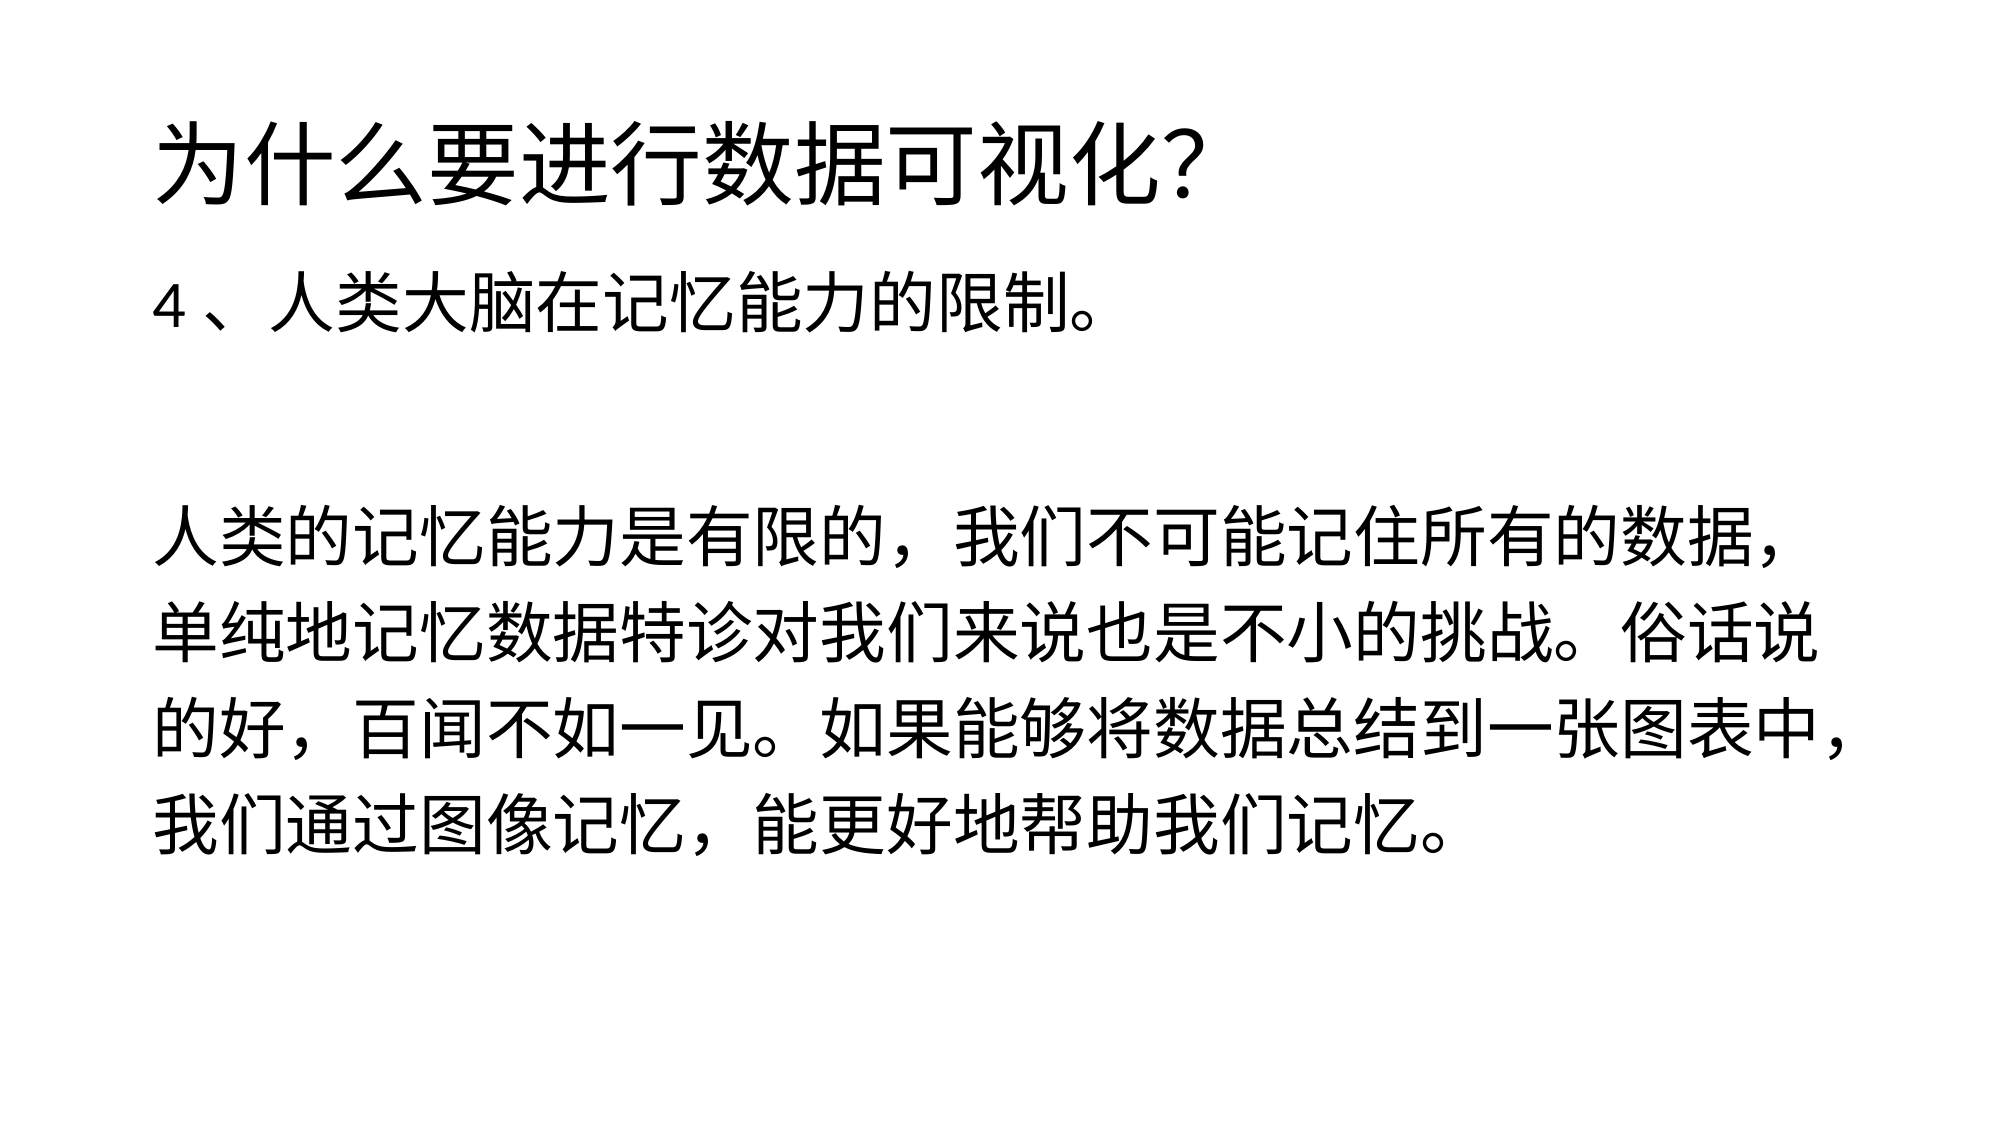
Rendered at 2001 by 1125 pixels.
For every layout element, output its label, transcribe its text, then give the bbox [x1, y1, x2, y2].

list 4、人类大脑在记忆能力的限制。 人类的记忆能力是有限的，我们不可能记住所有的数据，单纯地记忆数据特诊对我们来说也是不小的挑战。俗话说的好，百闻不如一见。如果能够将数据总结到一张图表中，我们通过图像记忆，能更好地帮助我们记忆。 [137, 237, 1863, 952]
title 为什么要进行数据可视化？ [137, 59, 1863, 237]
